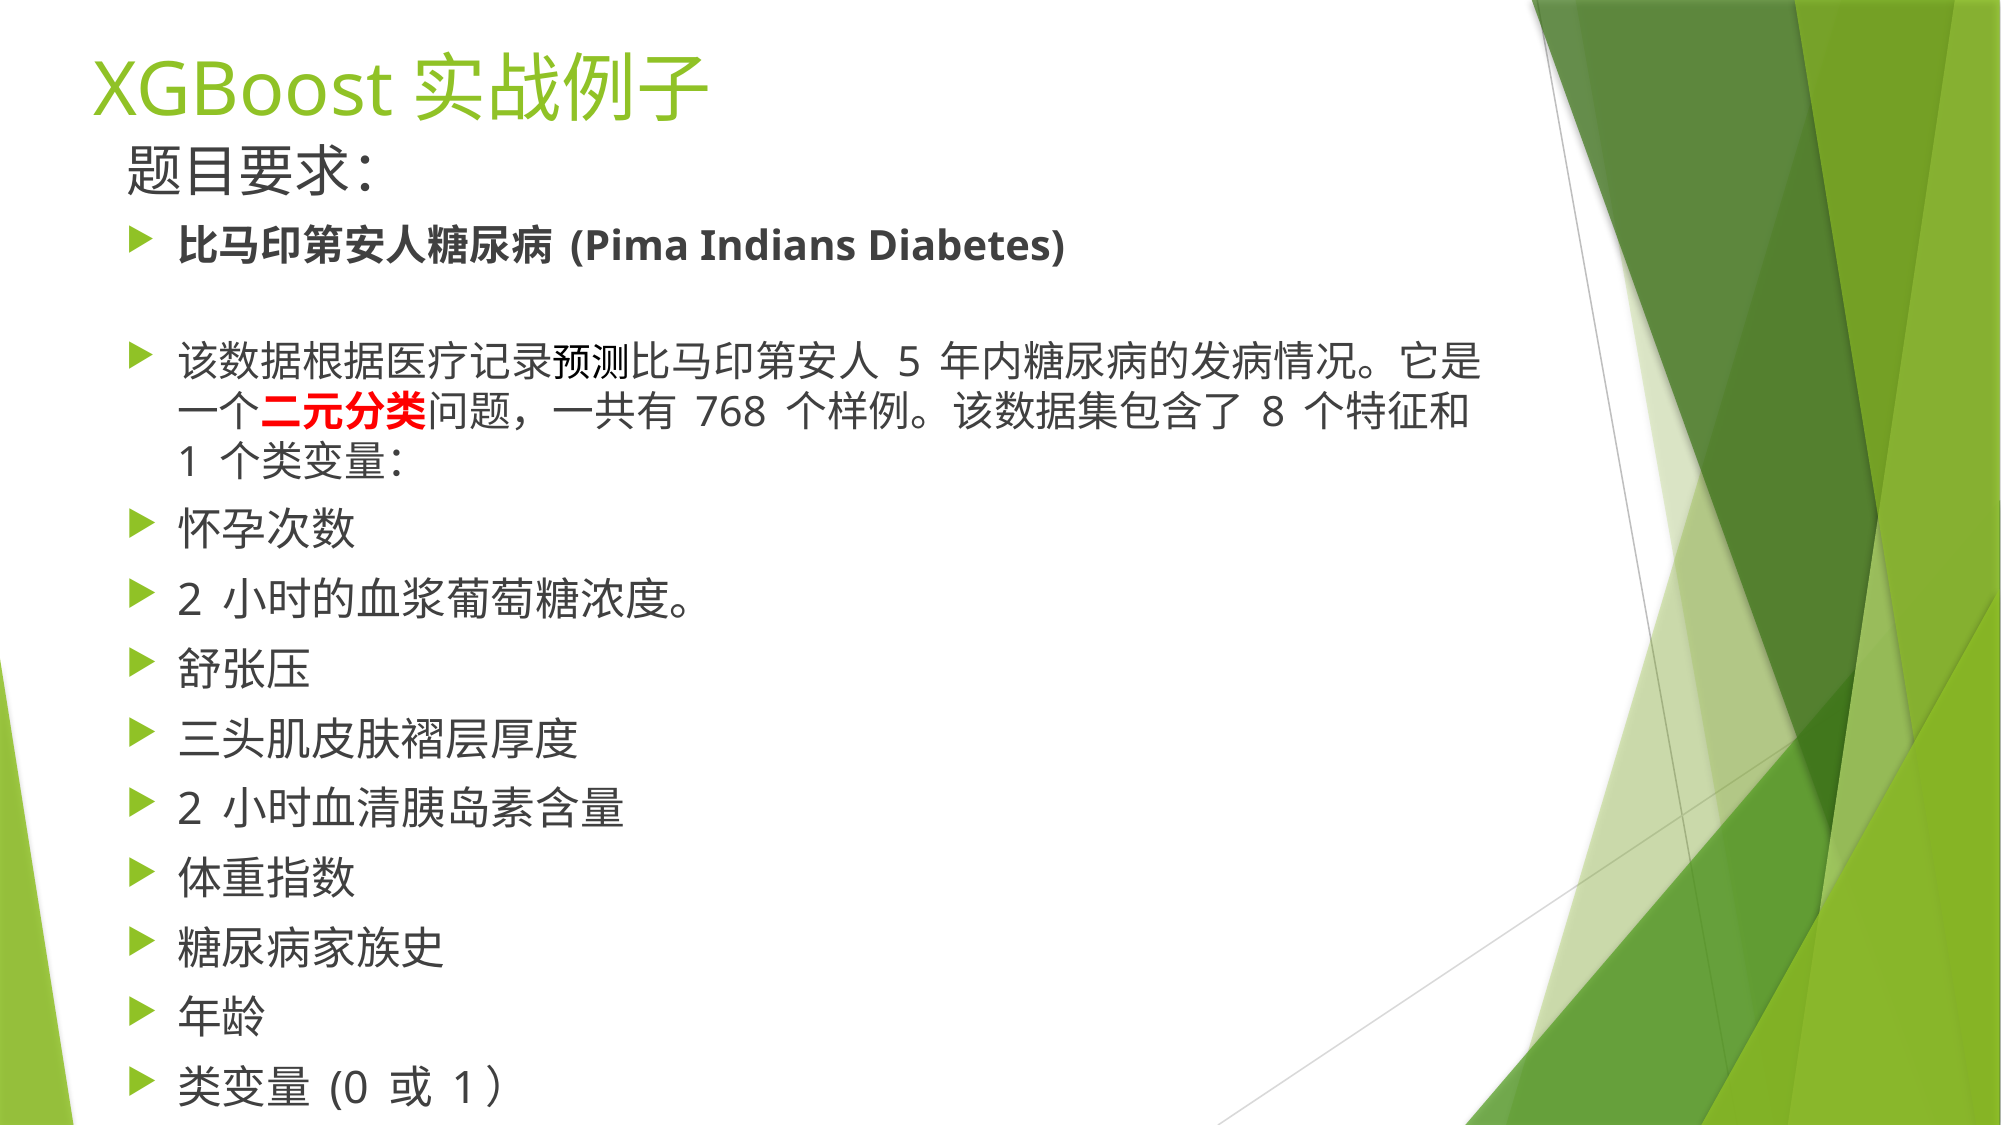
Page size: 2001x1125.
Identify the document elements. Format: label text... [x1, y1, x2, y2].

list 题目要求： 比马印第安人糖尿病 (Pima Indians Diabetes) 该数据根据医疗记录预测比马印第安人 5 年内糖尿病的发病情况。它是一个二元分类问题，一共有 768 个样例。该数据集包含了 8 个特征和 1 个类变量： 怀孕次数 2 小时的血浆葡萄糖浓度。 舒张压 三头肌皮肤褶层厚度 2 小时血清胰岛素含量 体重指数 糖尿病家族史 年龄 类变量 (0 或 1） [111, 127, 1522, 1125]
title XGBoost实战例子 [78, 33, 1489, 142]
